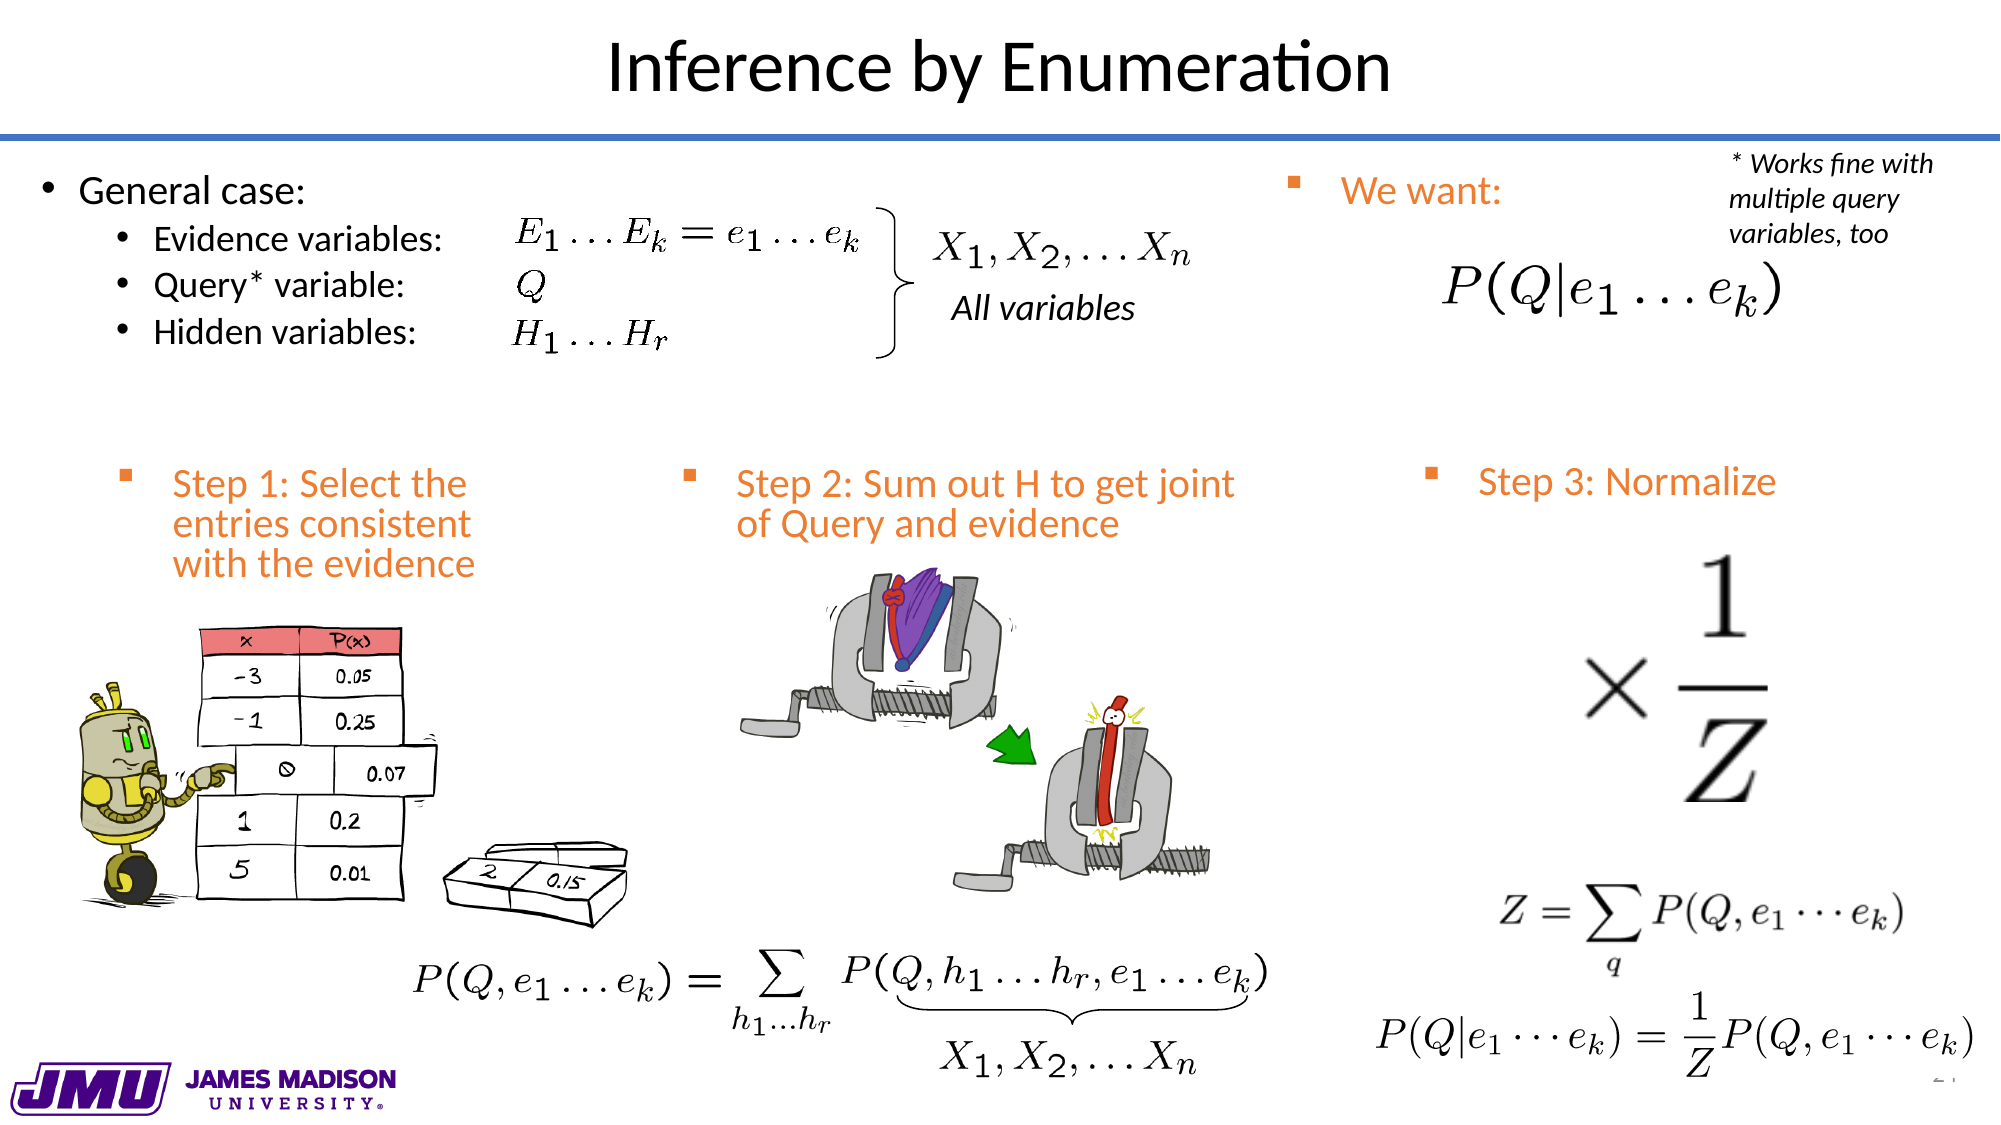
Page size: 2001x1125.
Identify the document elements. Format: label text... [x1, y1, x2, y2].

picture [732, 948, 1267, 1037]
picture [1441, 259, 1782, 319]
text_box Step 3: Normalize [1407, 456, 1865, 533]
slide_number 24 [1870, 1078, 1973, 1103]
picture [510, 318, 669, 354]
text_box We want: [1269, 164, 1926, 307]
text_box All variables [936, 275, 1187, 335]
picture [50, 600, 635, 937]
picture [1499, 883, 1904, 980]
picture [937, 1039, 1196, 1078]
title Inference by Enumeration [0, 0, 2000, 134]
picture [410, 961, 721, 1004]
picture [722, 565, 1234, 906]
list General case: Evidence variables: Query* variable: Hidden variables: [26, 164, 1377, 383]
picture [514, 216, 859, 254]
text_box Step 1: Select the entries consistent with the evidence [101, 458, 566, 600]
picture [1583, 553, 1768, 802]
text_box Step 2: Sum out H to get joint of Query and evidence [665, 457, 1293, 563]
picture [1372, 989, 1973, 1078]
picture [0, 1042, 410, 1125]
picture [516, 268, 545, 304]
text_box [875, 207, 914, 358]
text_box * Works fine with multiple query variables, too [1713, 138, 1970, 258]
picture [930, 230, 1190, 269]
